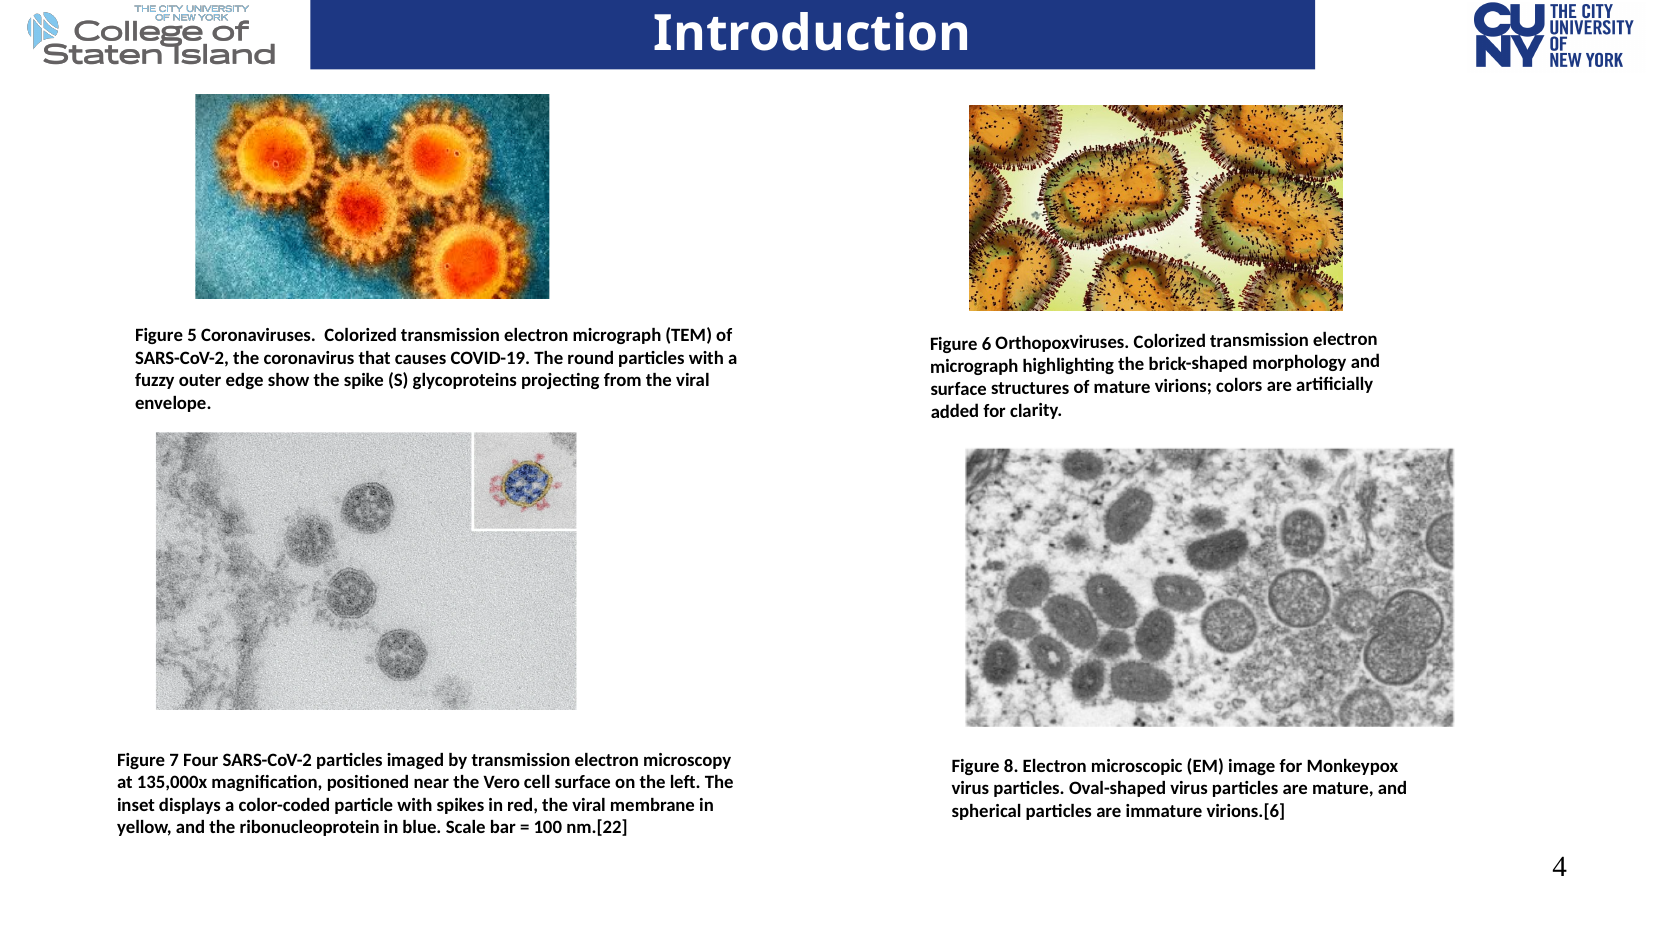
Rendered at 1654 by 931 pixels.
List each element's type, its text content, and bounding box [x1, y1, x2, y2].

text_box Figure 8. Electron microscopic (EM) image for Monkeypox virus particles. Oval-shaped virus particles are mature, and spherical particles are immature virions.[6] [936, 745, 1454, 826]
picture [0, 0, 308, 70]
picture [149, 428, 581, 710]
text_box Figure 6 Orthopoxviruses. Colorized transmission electron micrograph highlighting the brick-shaped morphology and surface structures of mature virions; colors are artificially added for clarity. [914, 318, 1442, 442]
slide_number 4 [1185, 847, 1568, 908]
picture [1467, 2, 1646, 73]
picture [960, 442, 1456, 727]
picture [195, 94, 550, 299]
text_box Figure 5 Coronaviruses. Colorized transmission electron micrograph (TEM) of SARS-CoV-2, the coronavirus that causes COVID-19. The round particles with a fuzzy outer edge show the spike (S) glycoproteins projecting from the viral envelope. [120, 315, 793, 427]
picture [969, 105, 1343, 311]
text_box Introduction [310, 0, 1316, 70]
text_box Figure 7 Four SARS-CoV-2 particles imaged by transmission electron microscopy at 135,000x magnification, positioned near the Vero cell surface on the left. The inset displays a color-coded particle with spikes in red, the viral membrane in yellow, and the ribonucleoprotein in blue. Scale bar = 100 nm.[22] [102, 740, 751, 839]
text_box [0, 87, 1621, 857]
